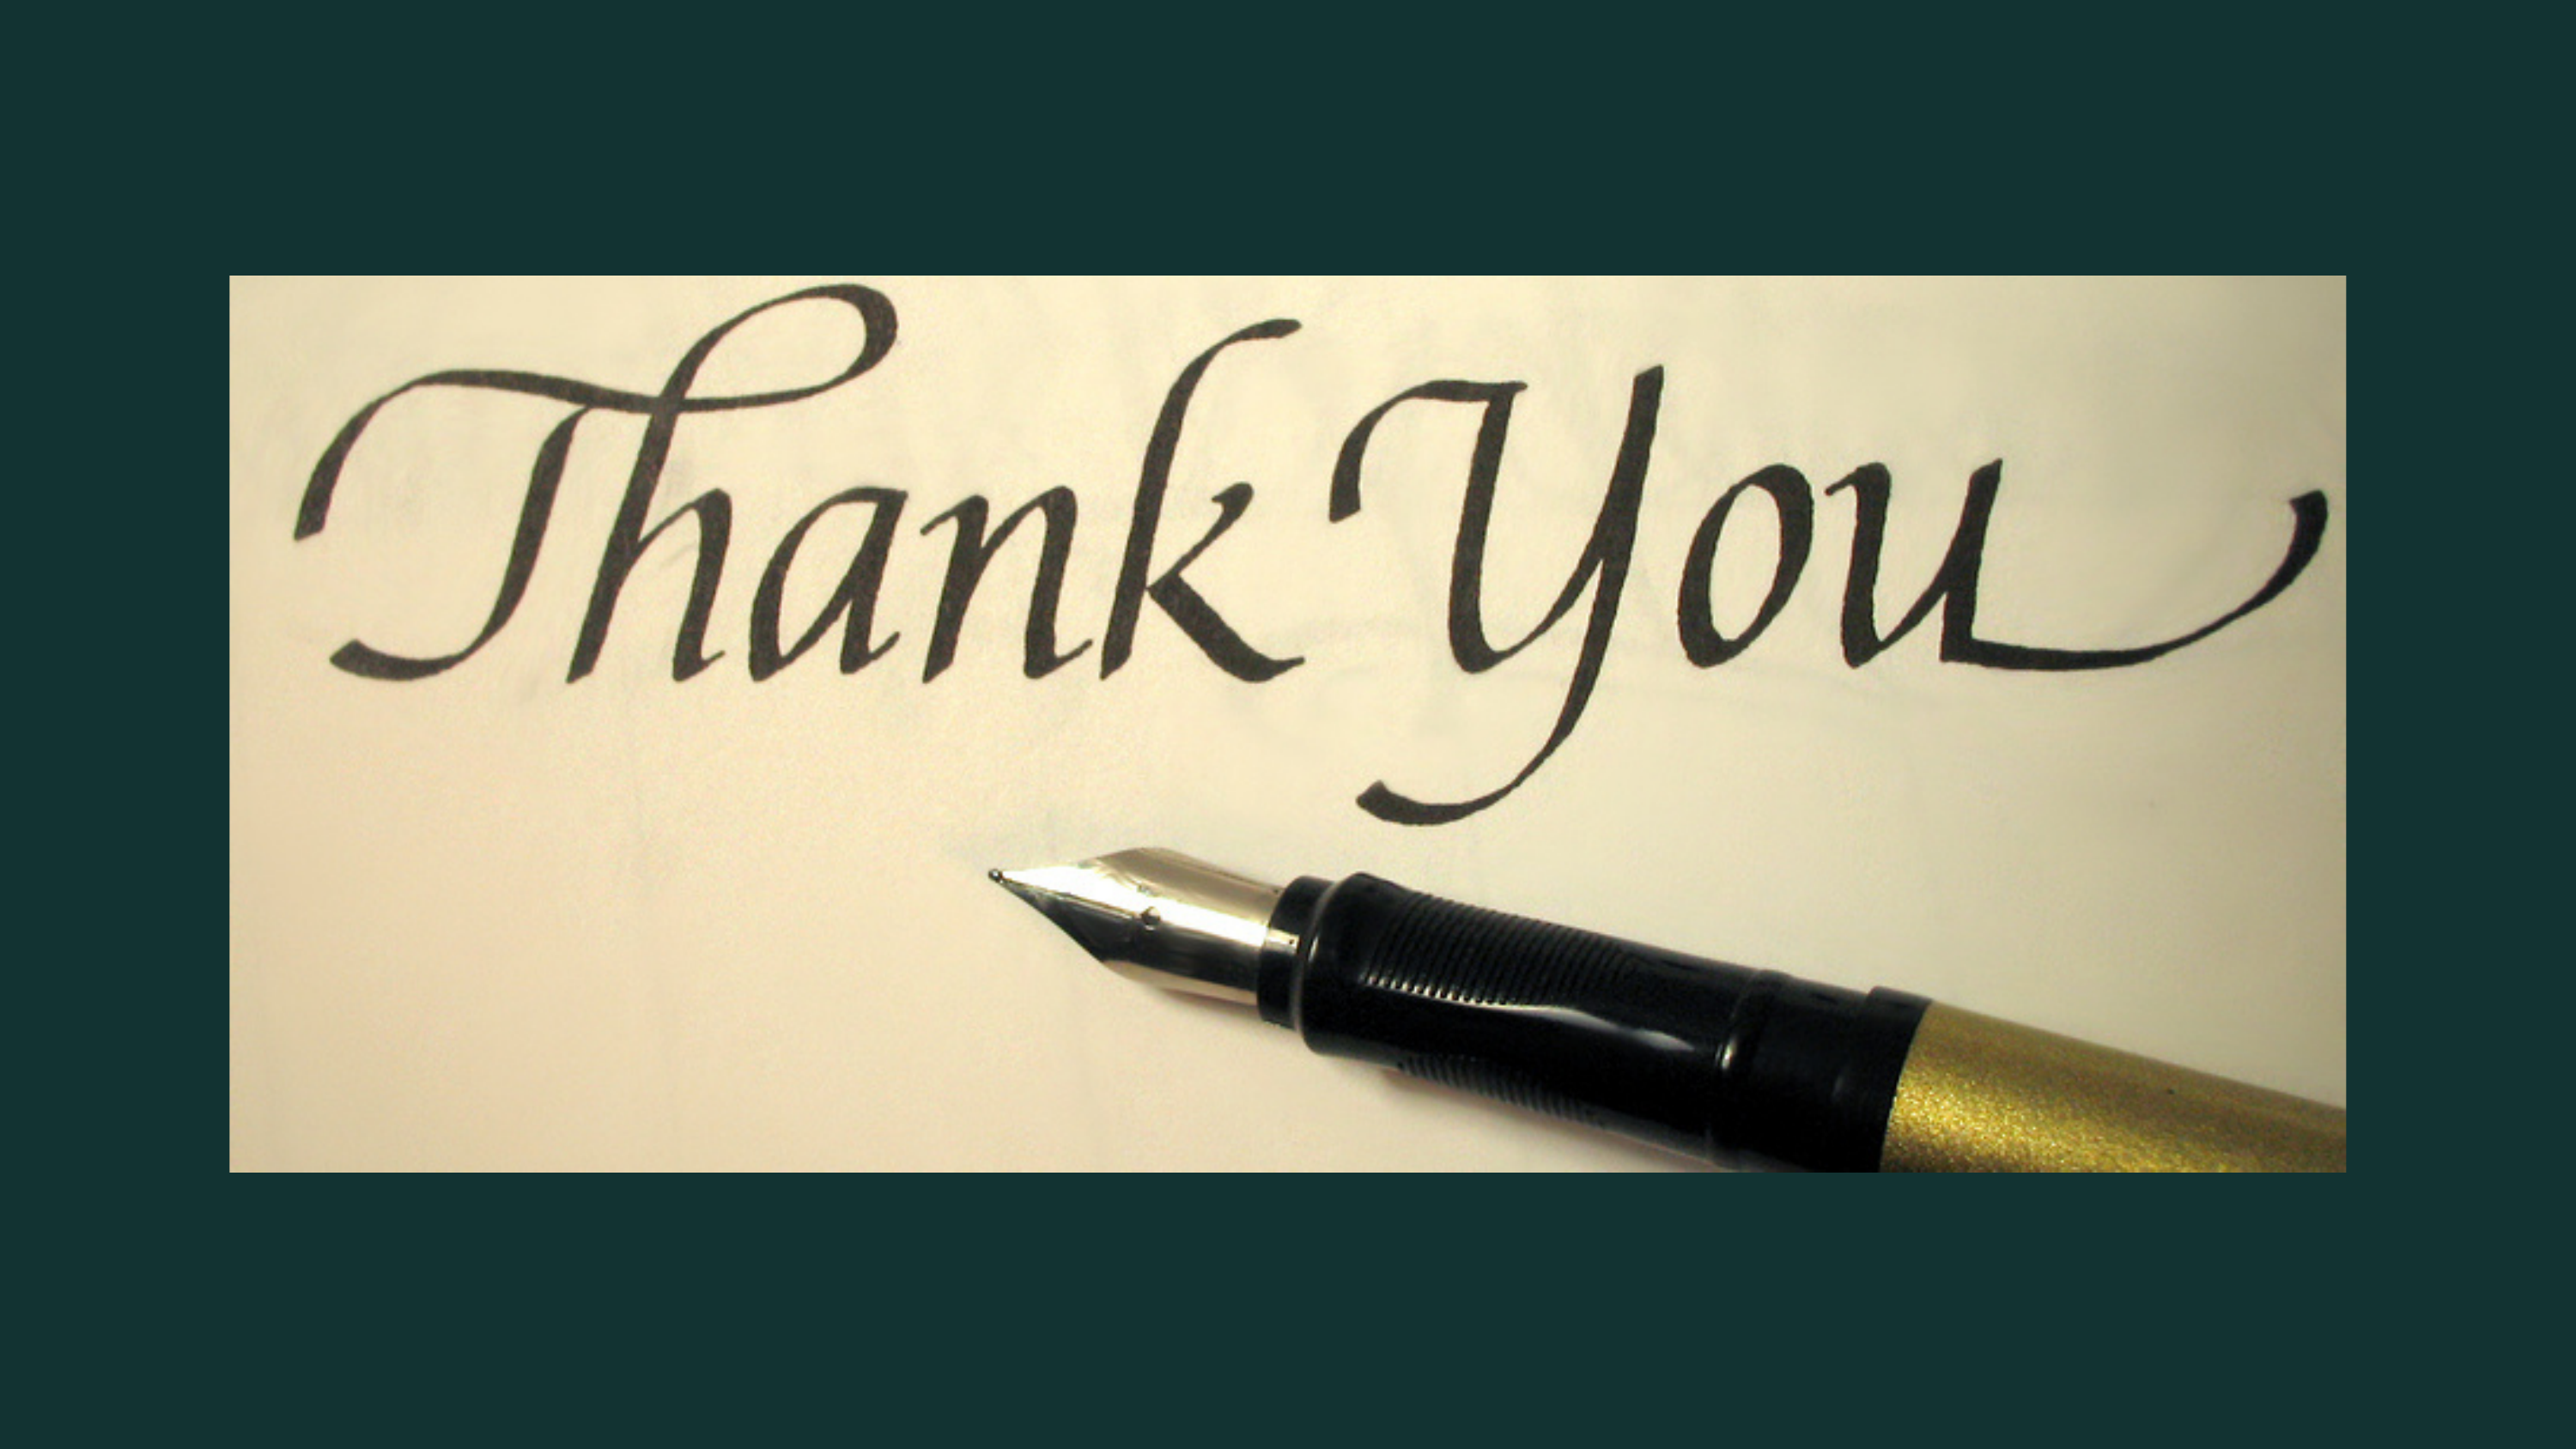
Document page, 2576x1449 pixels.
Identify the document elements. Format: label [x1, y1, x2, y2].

text_box [0, 0, 2576, 1449]
